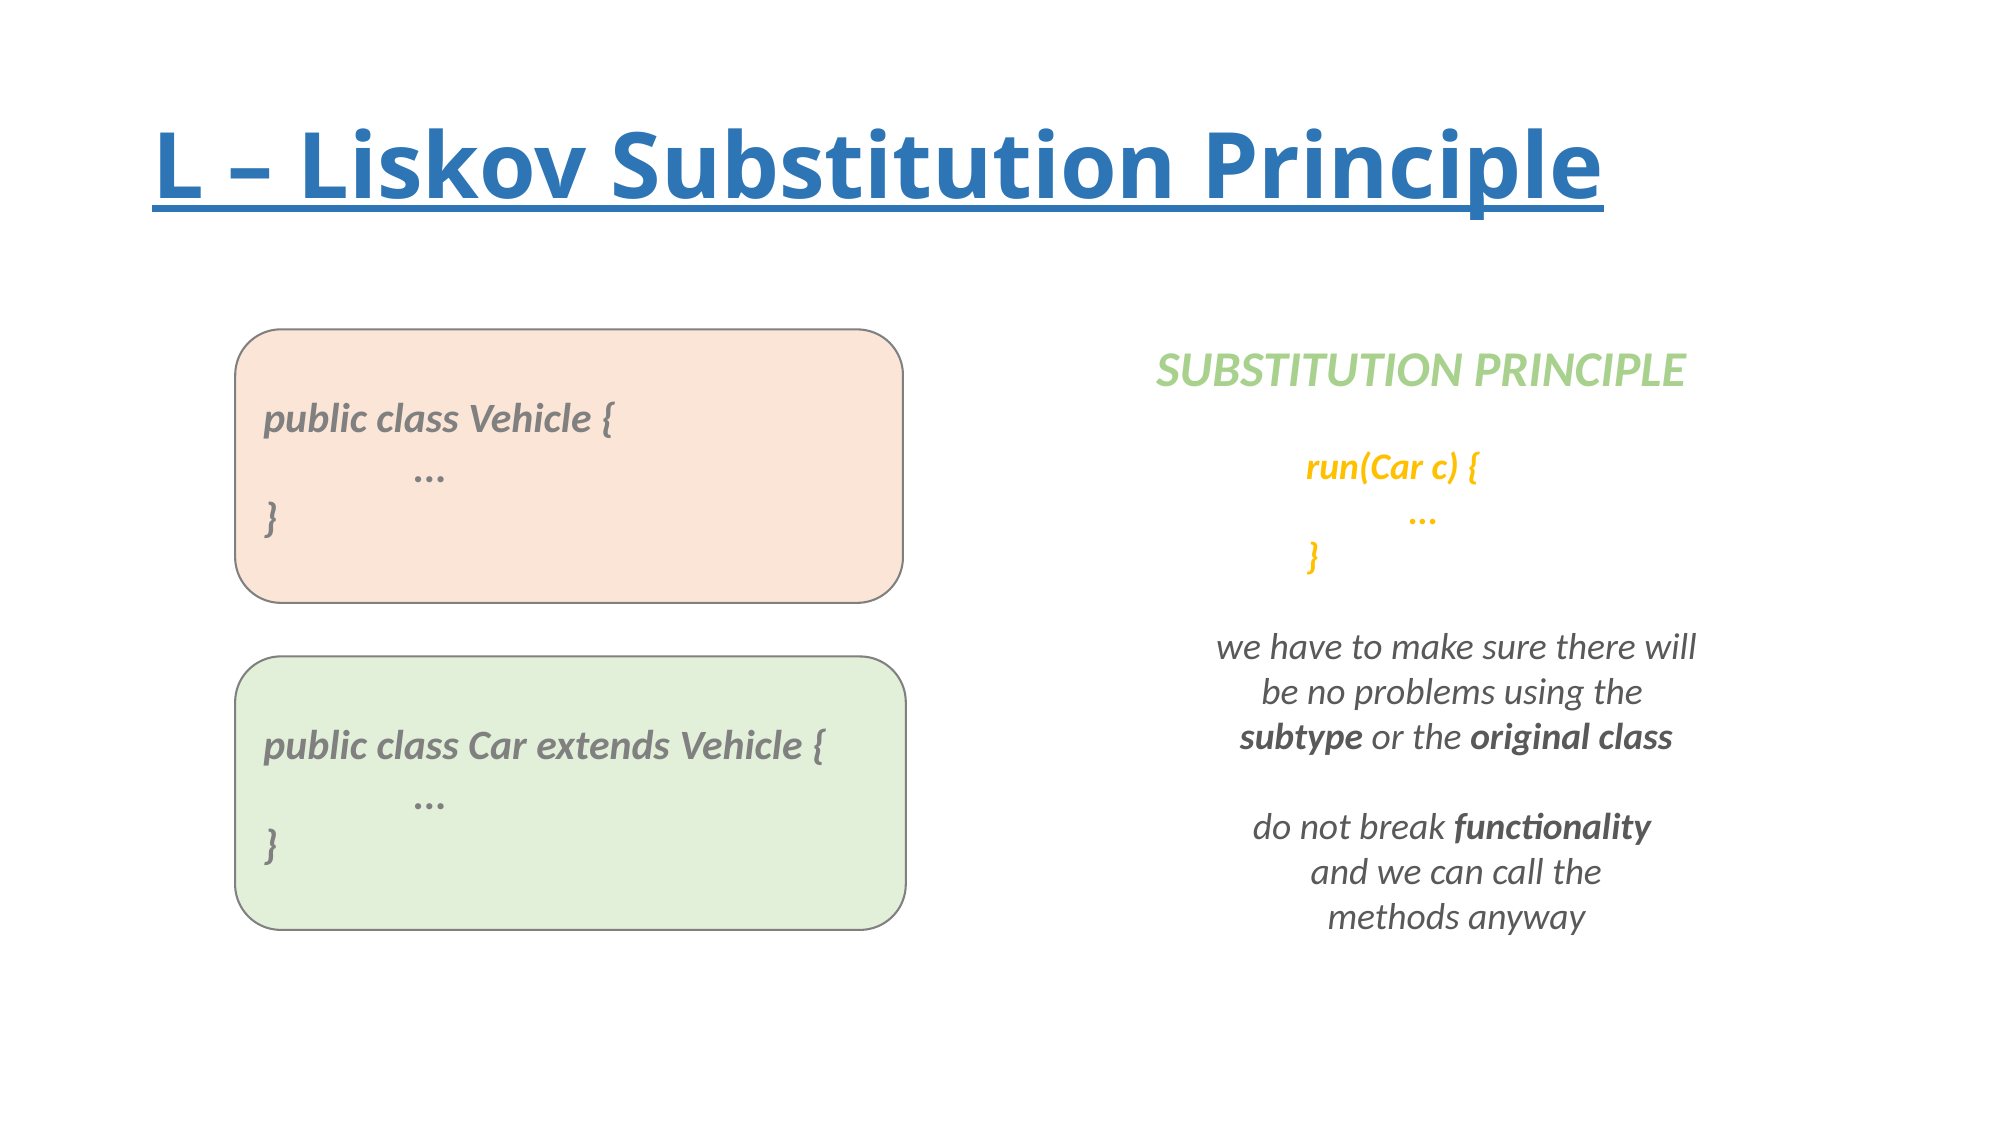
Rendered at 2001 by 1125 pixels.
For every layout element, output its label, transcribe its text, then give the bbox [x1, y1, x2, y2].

title L – Liskov Substitution Principle [137, 59, 1863, 278]
text_box SUBSTITUTION PRINCIPLE run(Car c) { ... } we have to make sure there will be no problems using the subtype or the original class do not break functionality and we can call the methods anyway [1141, 329, 1772, 945]
text_box public class Vehicle { ... } [234, 328, 904, 604]
text_box public class Car extends Vehicle { ... } [234, 655, 907, 931]
